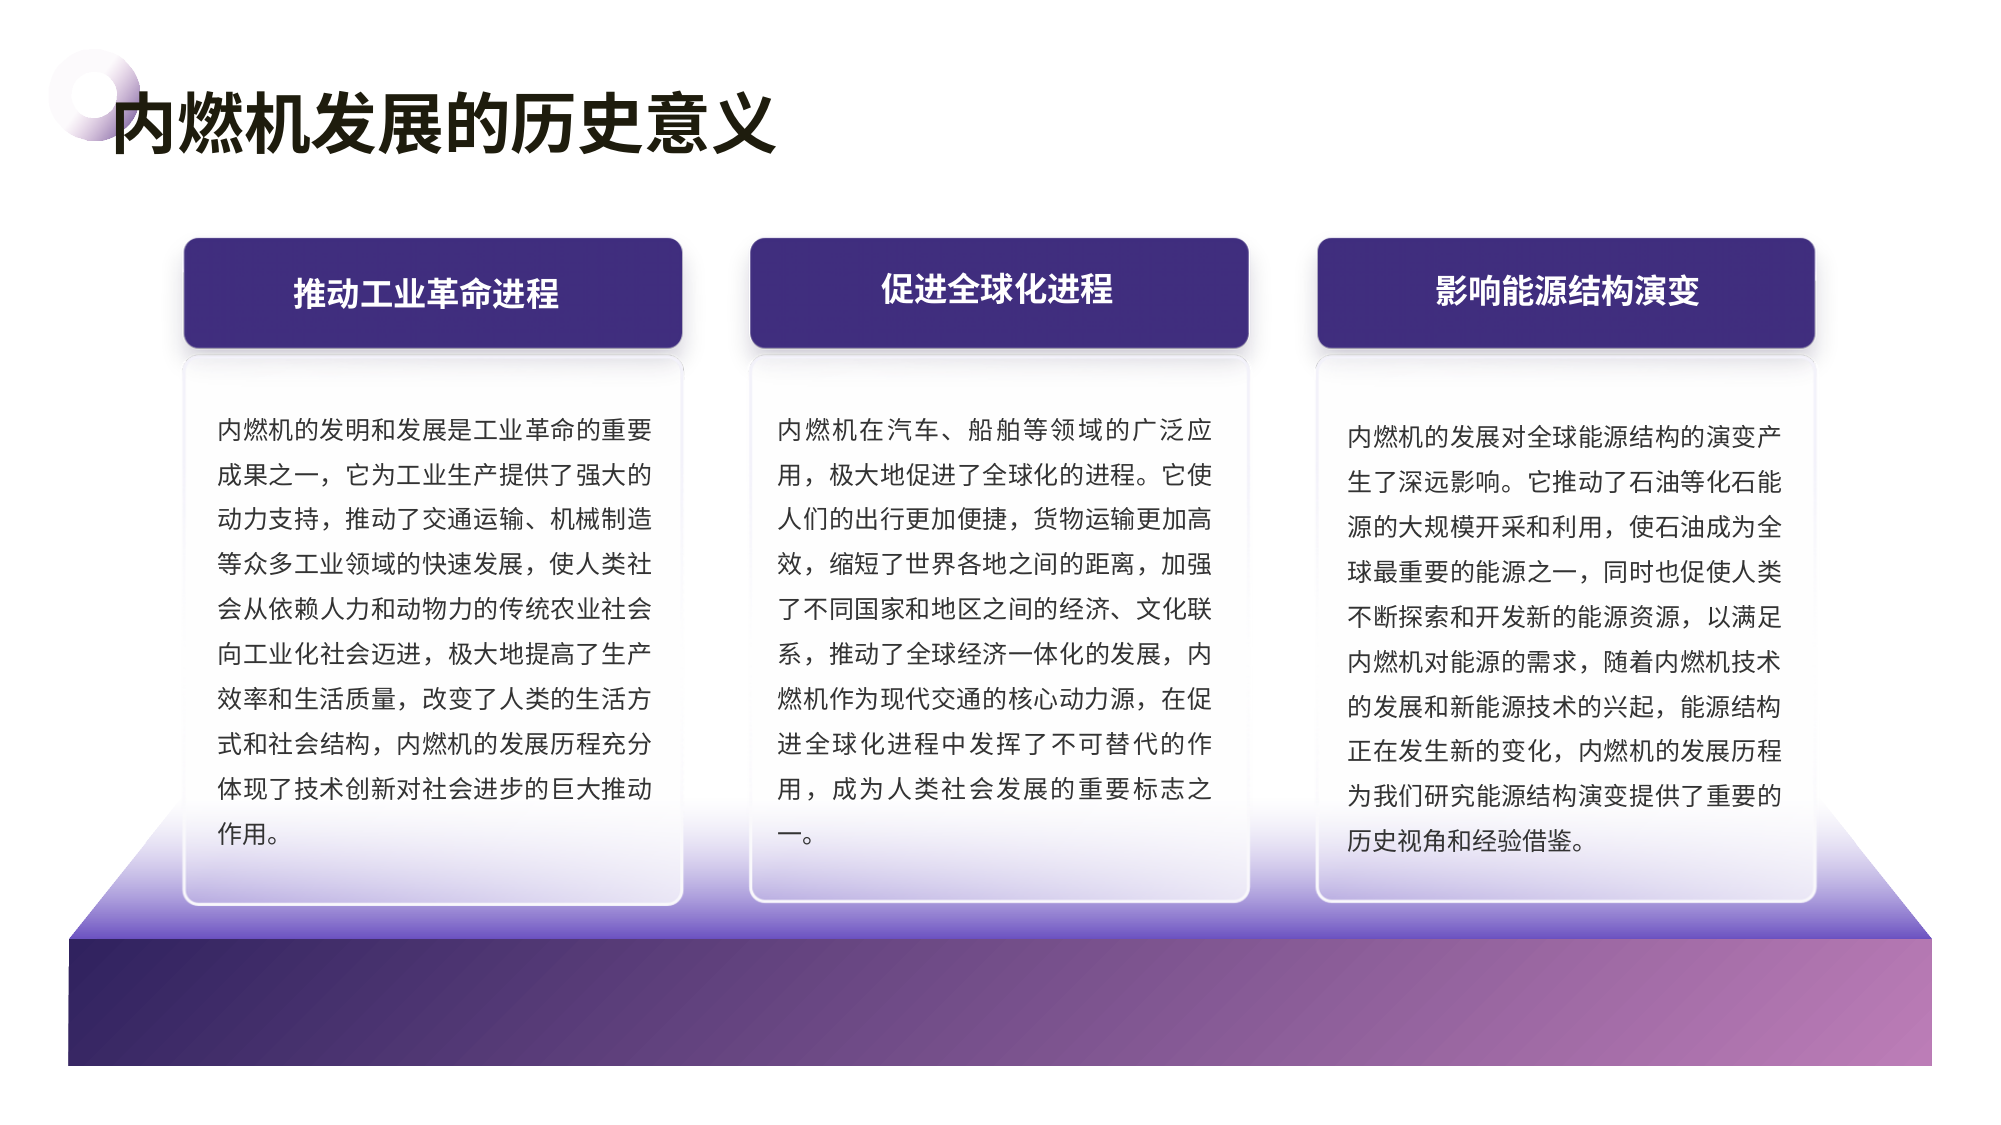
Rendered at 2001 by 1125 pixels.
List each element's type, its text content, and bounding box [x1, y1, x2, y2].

text_box [68, 939, 1932, 1066]
text_box [41, 41, 147, 141]
text_box 内燃机发展的历史意义 [95, 74, 1761, 170]
picture [149, 217, 1851, 907]
text_box [68, 746, 1932, 939]
